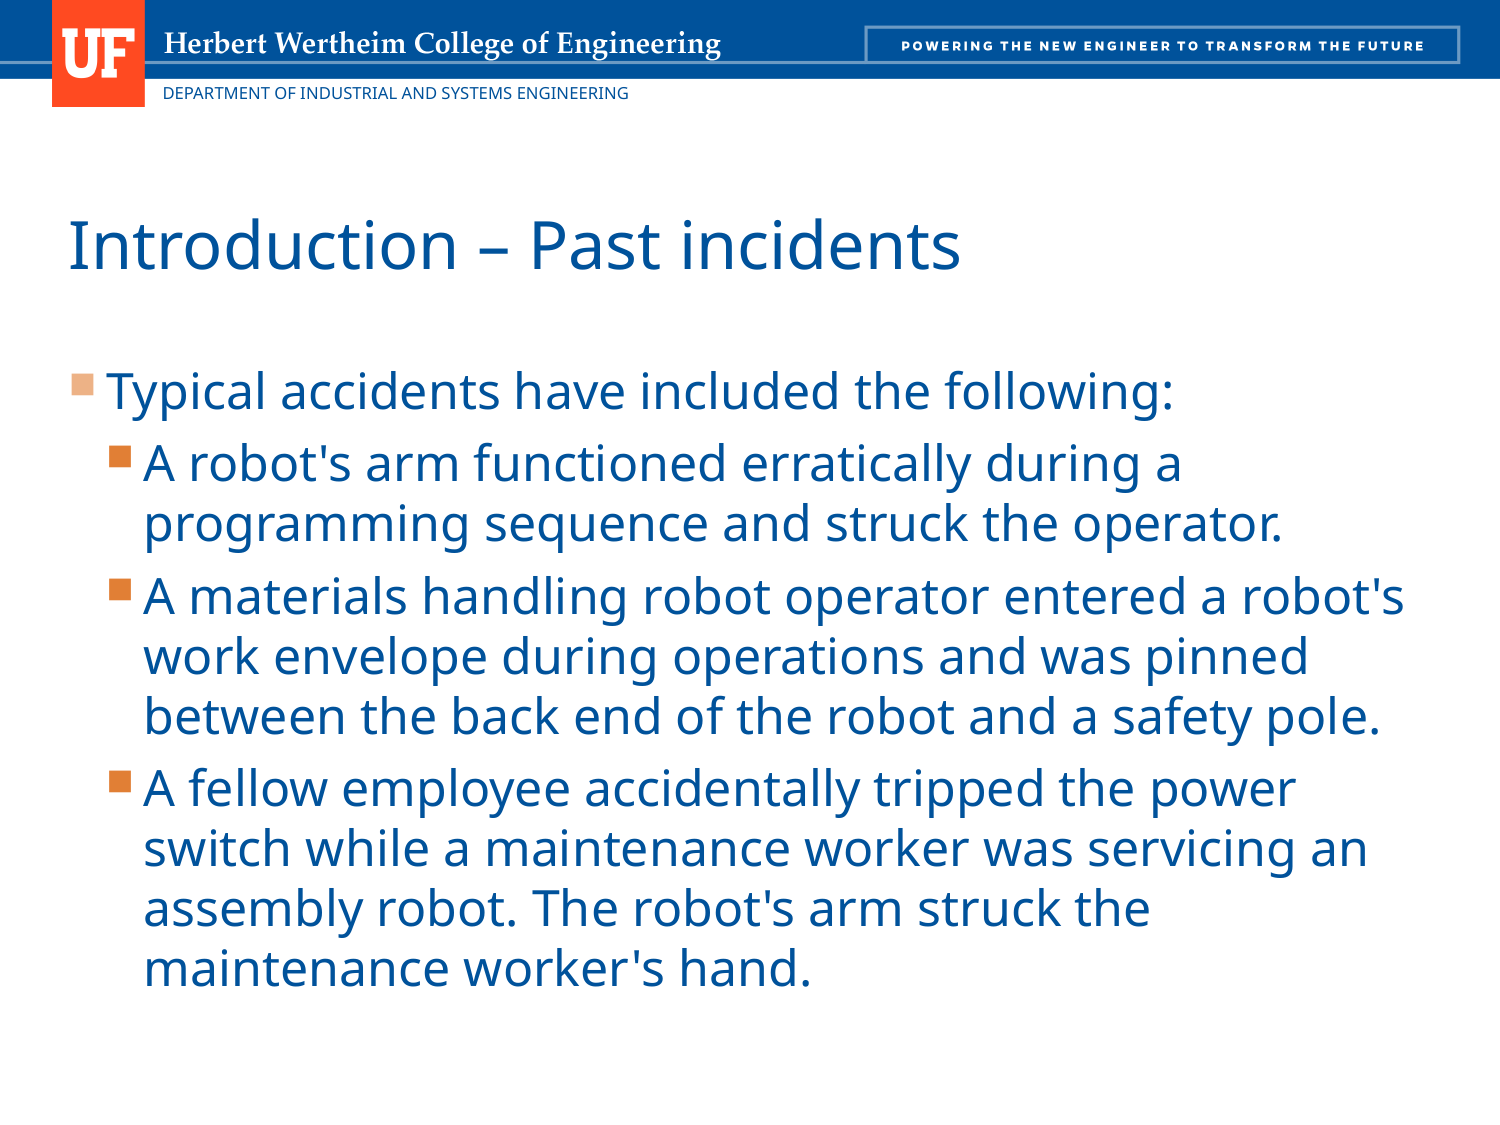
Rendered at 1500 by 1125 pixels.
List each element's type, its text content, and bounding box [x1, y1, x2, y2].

title Introduction – Past incidents [53, 195, 1294, 351]
picture [0, 0, 1500, 107]
list Typical accidents have included the following: A robot's arm functioned erratically during a programming sequence and struck the operator. A materials handling robot operator entered a robot's work envelope during operations and was pinned between the back end of the robot and a safety pole. A fellow employee accidentally tripped the power switch while a maintenance worker was servicing an assembly robot. The robot's arm struck the maintenance worker's hand. [53, 351, 1443, 1089]
